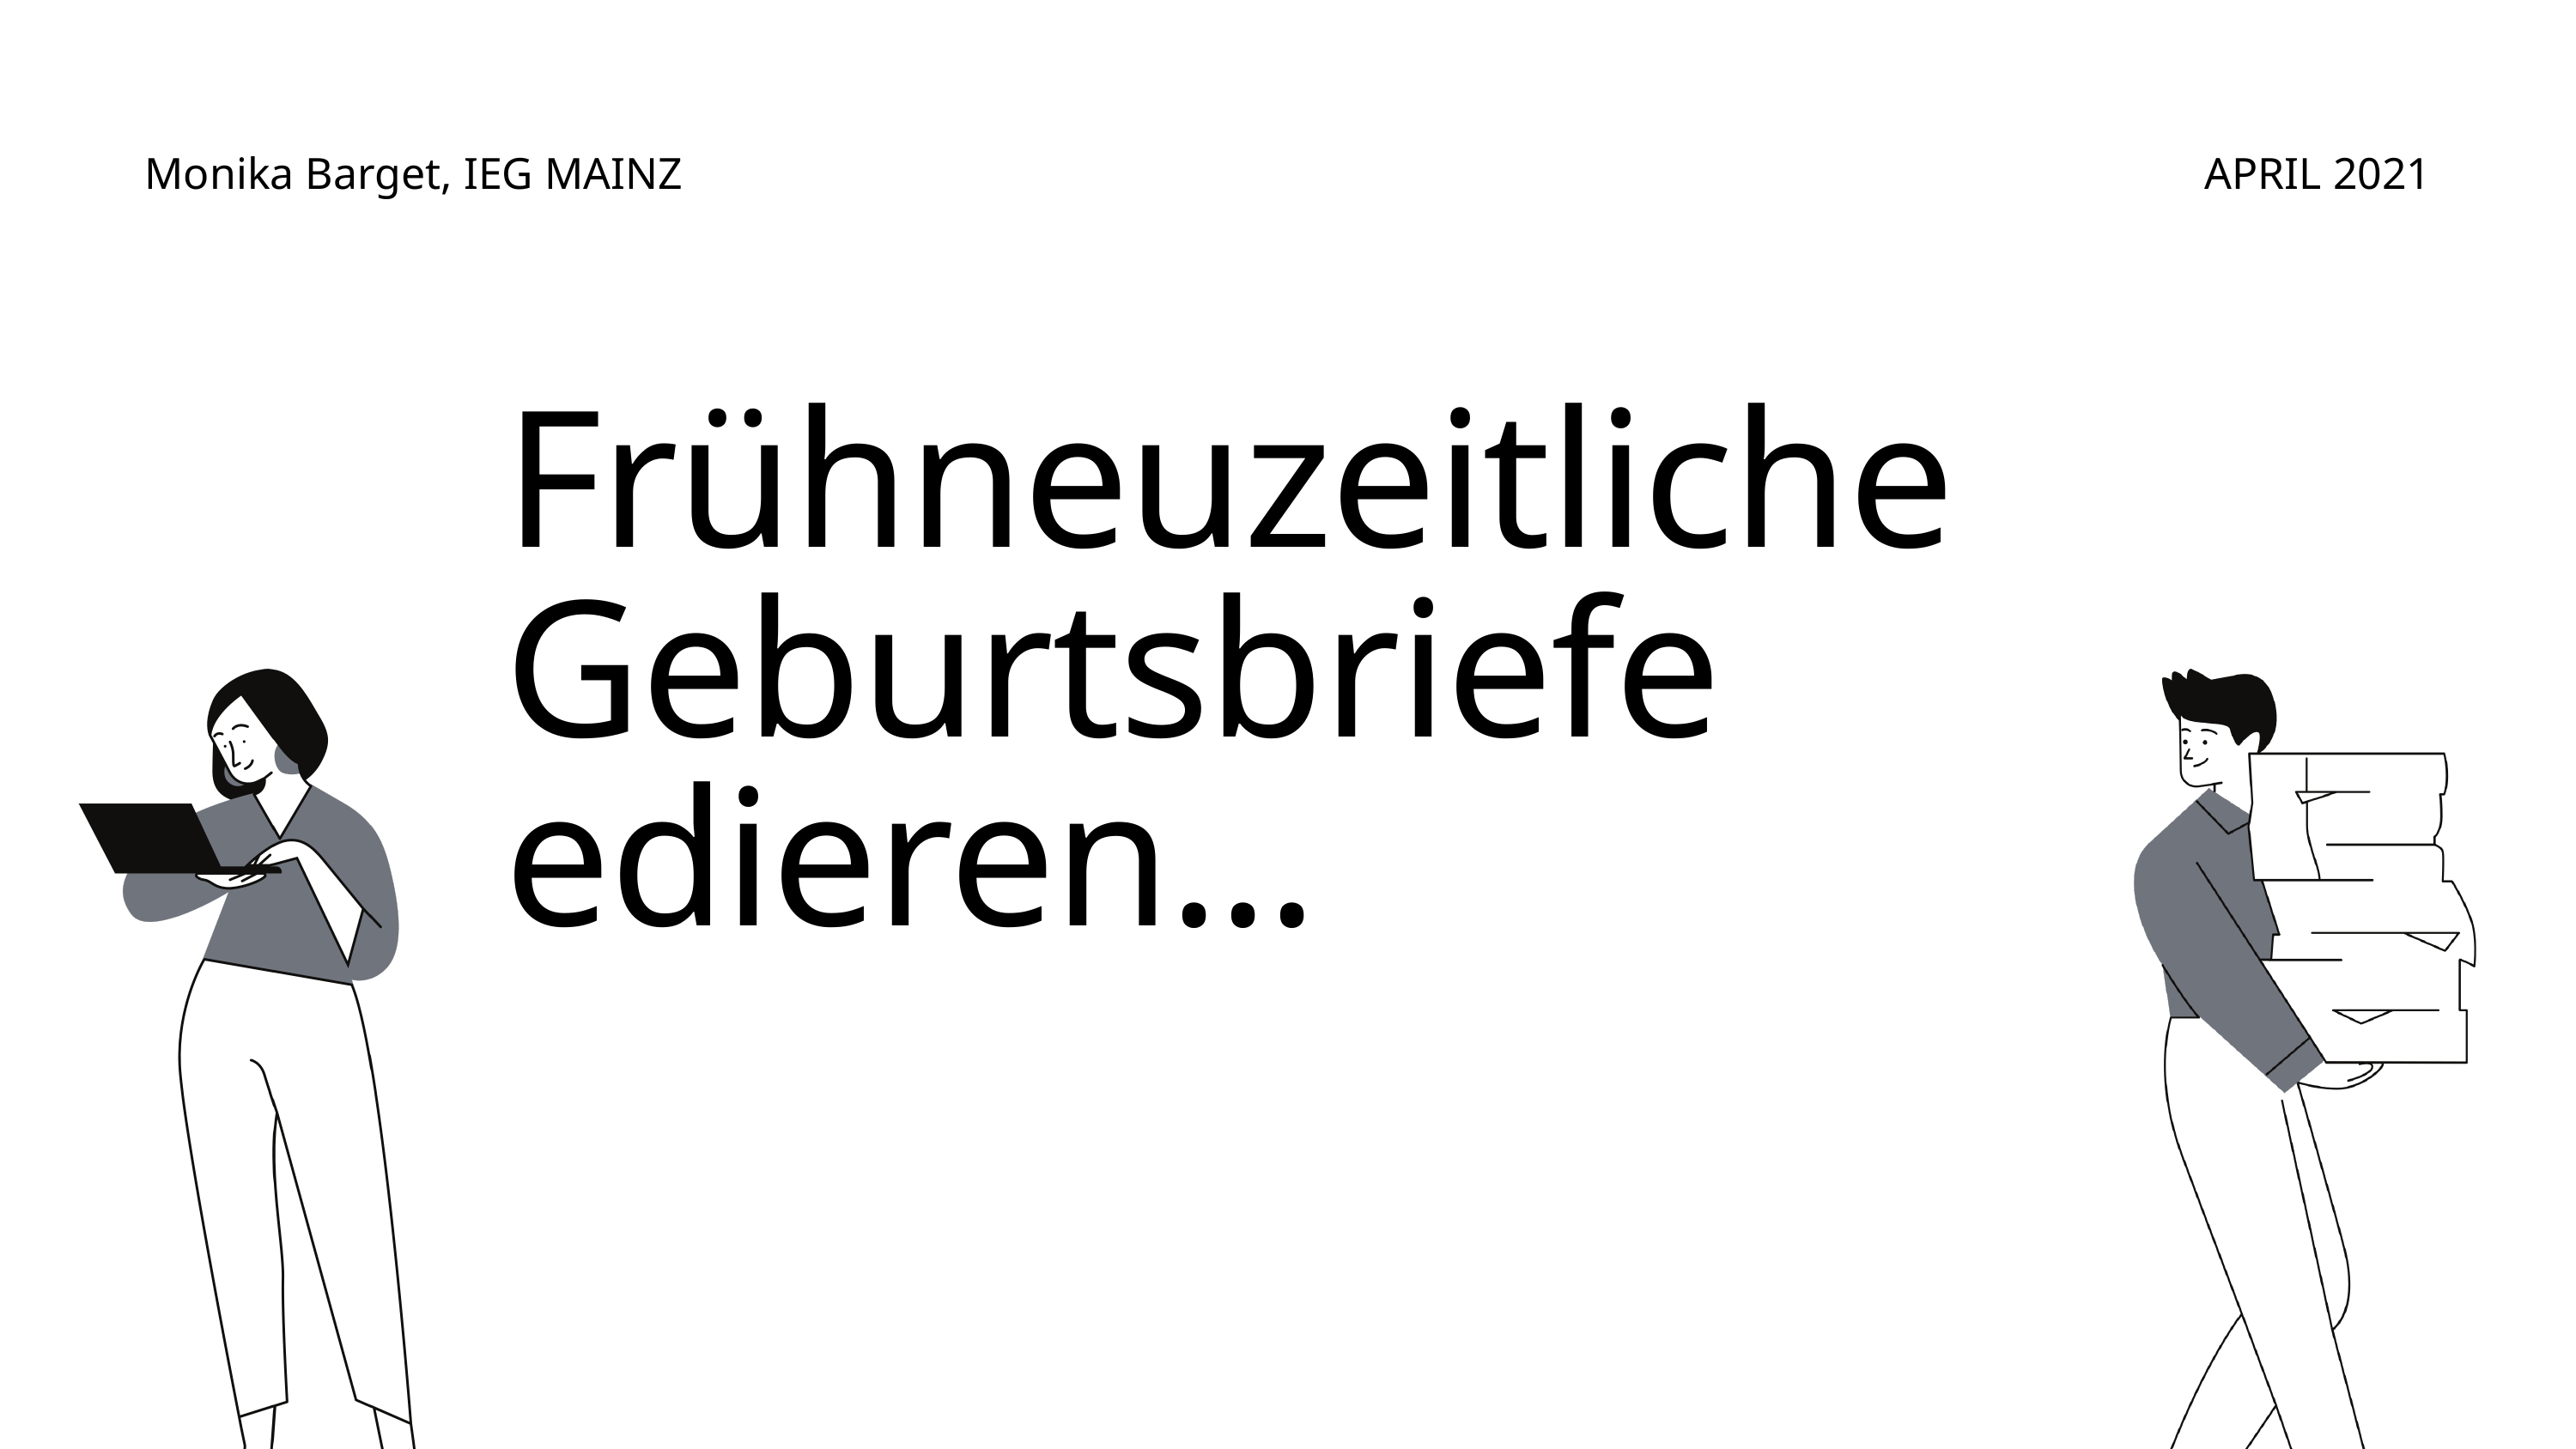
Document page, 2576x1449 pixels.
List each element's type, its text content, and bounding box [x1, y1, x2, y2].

text_box Monika Barget, IEG MAINZ [144, 137, 699, 198]
picture [2119, 669, 2476, 1449]
text_box Frühneuzeitliche Geburtsbriefe edieren... [504, 395, 2072, 965]
text_box APRIL 2021 [1877, 137, 2432, 198]
picture [78, 669, 468, 1449]
